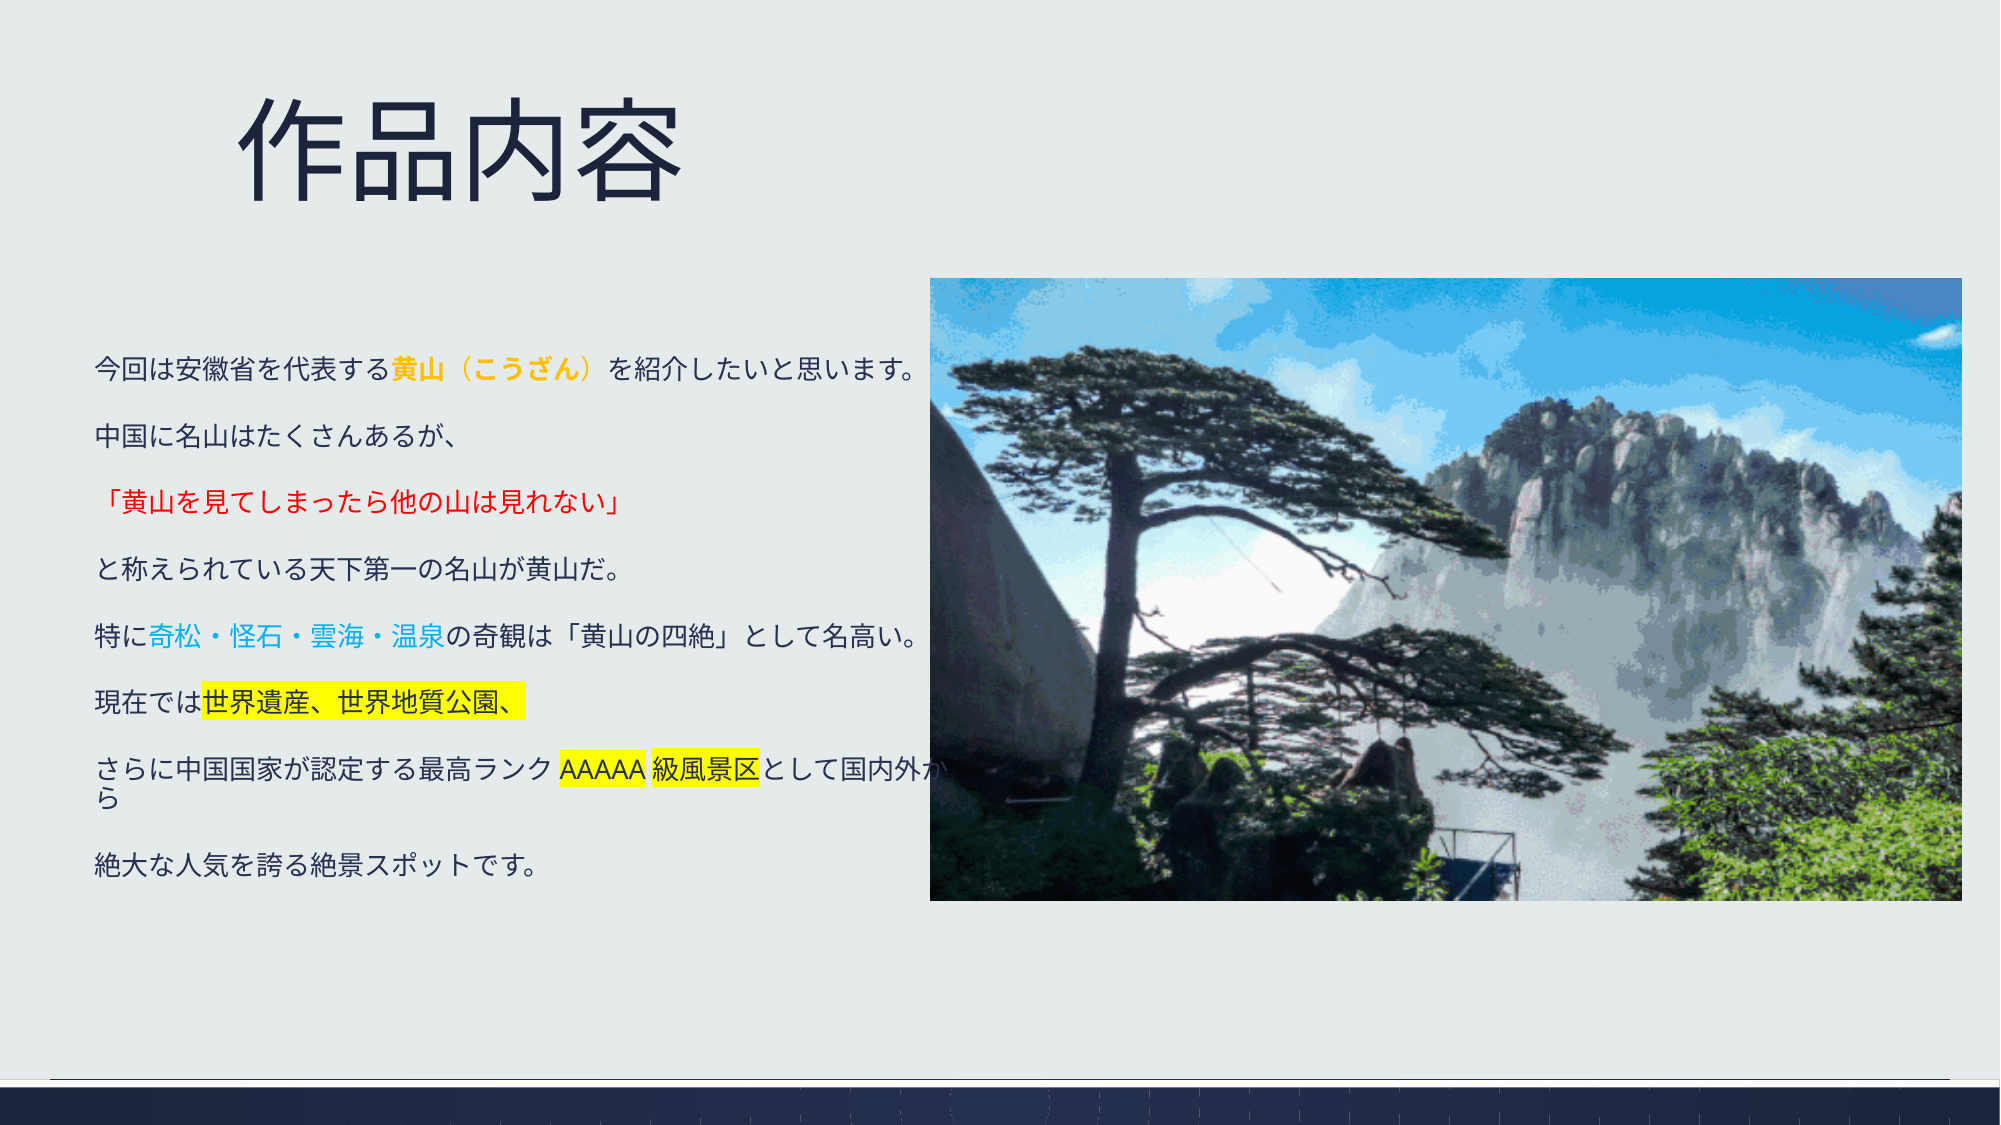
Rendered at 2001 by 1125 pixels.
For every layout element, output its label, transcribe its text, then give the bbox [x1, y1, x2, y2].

picture [930, 278, 1962, 901]
picture [1884, 315, 1891, 321]
title 作品内容 [219, 22, 1780, 225]
picture [1804, 278, 1962, 352]
picture [1367, 278, 1376, 284]
list 今回は安徽省を代表する黄山（こうざん）を紹介したいと思います。 中国に名山はたくさんあるが、 「黄山を見てしまったら他の山は見れない」 と称えられている天下第一の名山が黄山だ。 特に奇松・怪石・雲海・温泉の奇観は「黄山の四絶」として名高い。 現在では世界遺産、世界地質公園、 さらに中国国家が認定する最高ランクAAAAA級風景区として国内外から 絶大な人気を誇る絶景スポットです。 [79, 278, 970, 1018]
